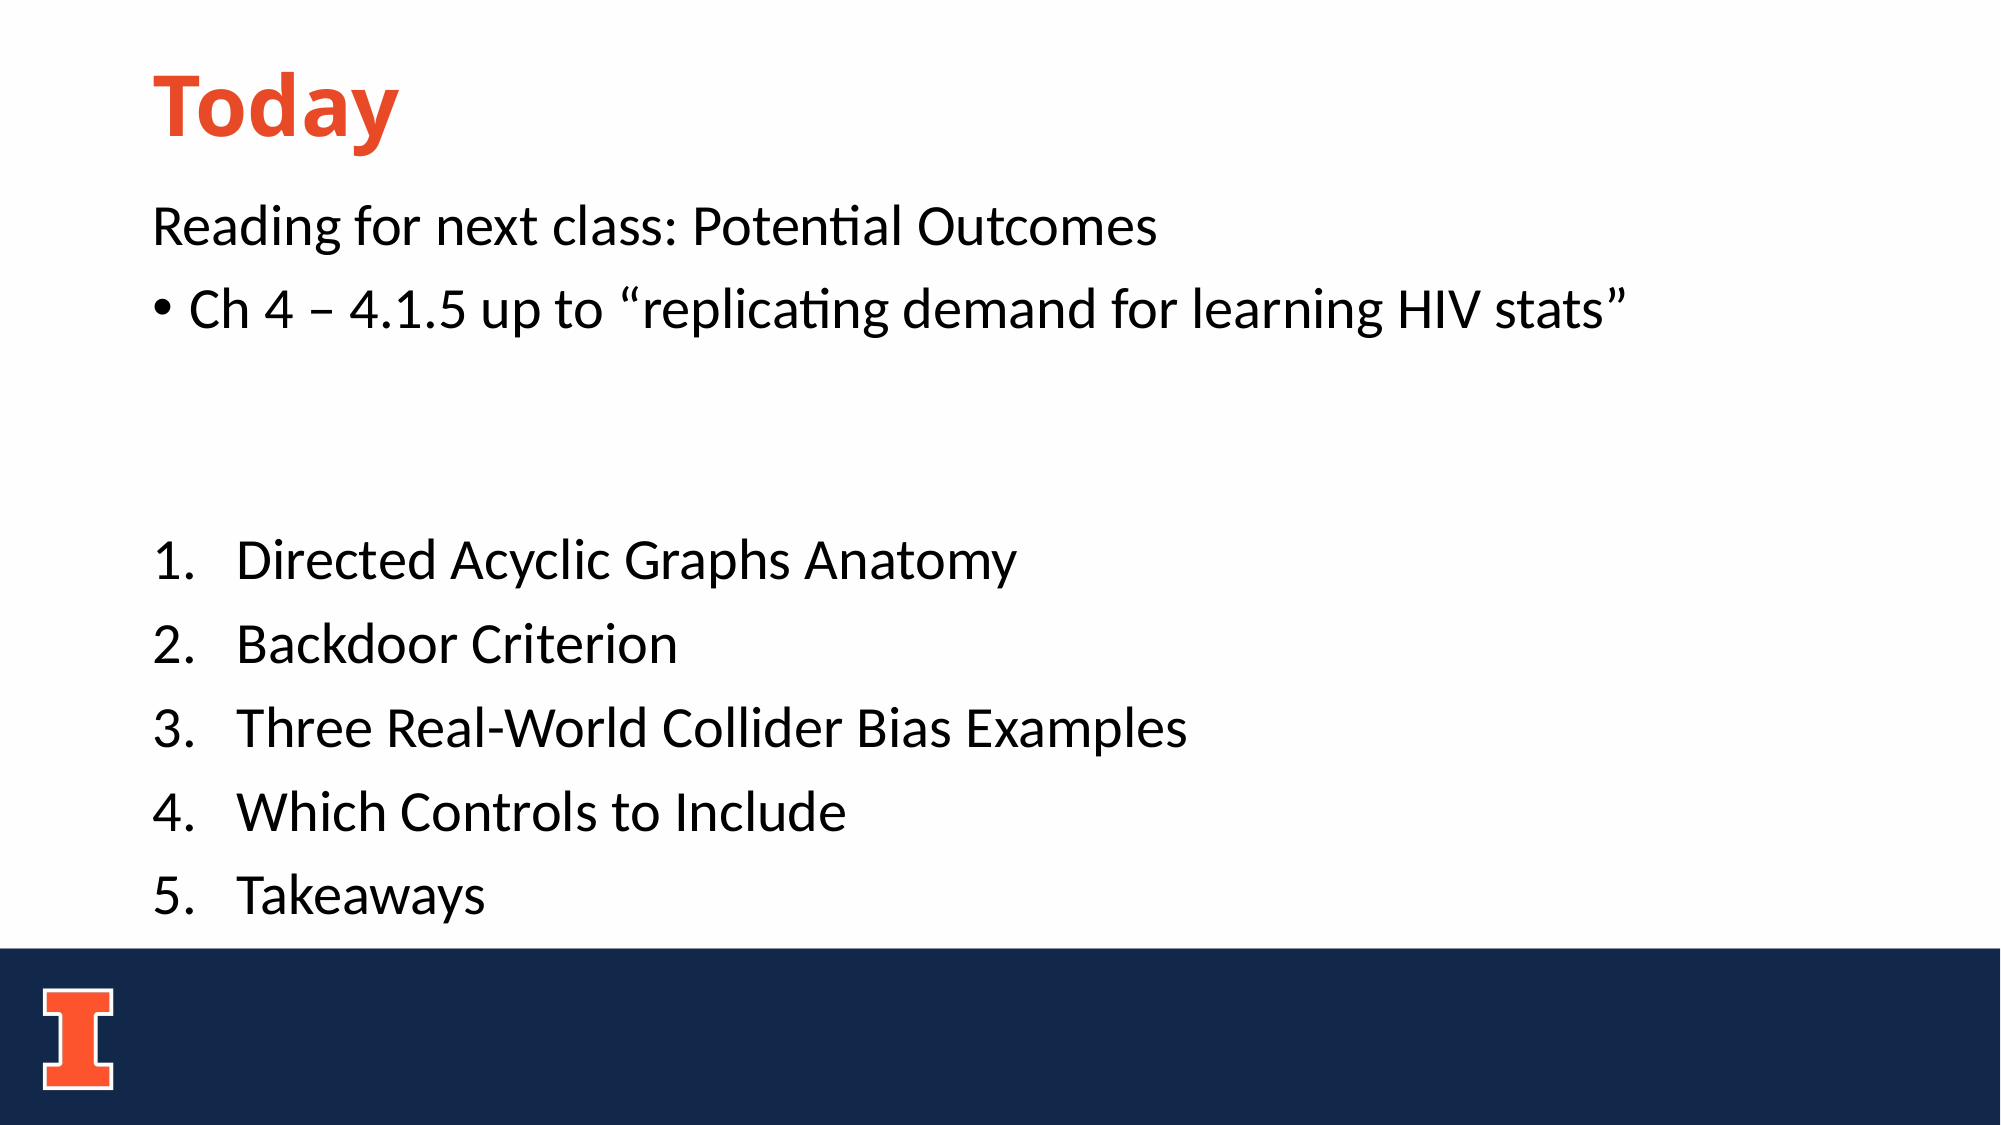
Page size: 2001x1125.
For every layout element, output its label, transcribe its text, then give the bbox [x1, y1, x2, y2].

picture [0, 0, 2001, 1125]
title Today [137, 56, 1863, 163]
list Reading for next class: Potential Outcomes Ch 4 – 4.1.5 up to “replicating demand for learning HIV stats” Directed Acyclic Graphs Anatomy Backdoor Criterion Three Real-World Collider Bias Examples Which Controls to Include Takeaways [137, 187, 1940, 940]
